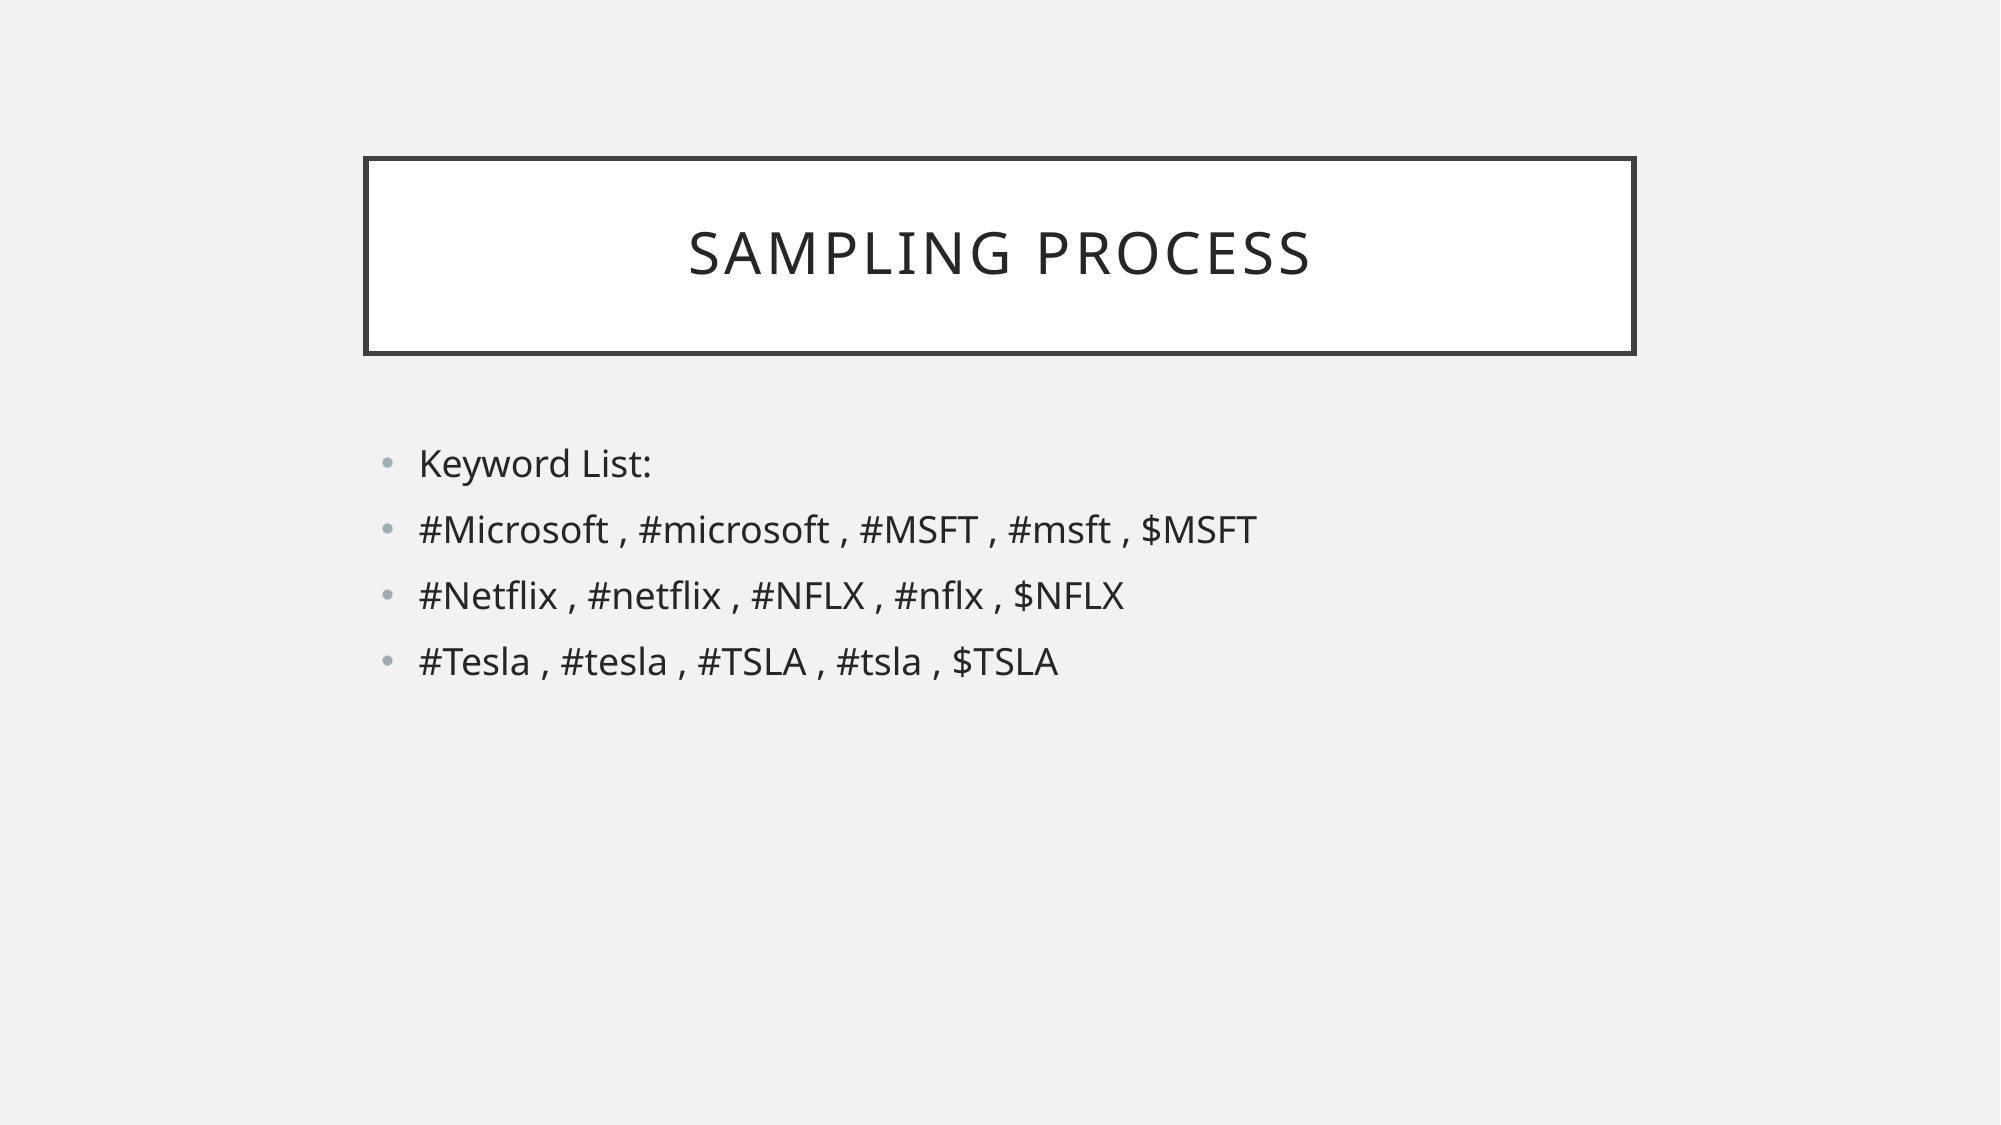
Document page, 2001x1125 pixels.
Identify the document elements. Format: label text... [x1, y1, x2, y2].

title Sampling process [363, 156, 1637, 356]
list Keyword List: #Microsoft , #microsoft , #MSFT , #msft , $MSFT #Netflix , #netflix , #NFLX , #nflx , $NFLX #Tesla , #tesla , #TSLA , #tsla , $TSLA [366, 432, 1634, 942]
